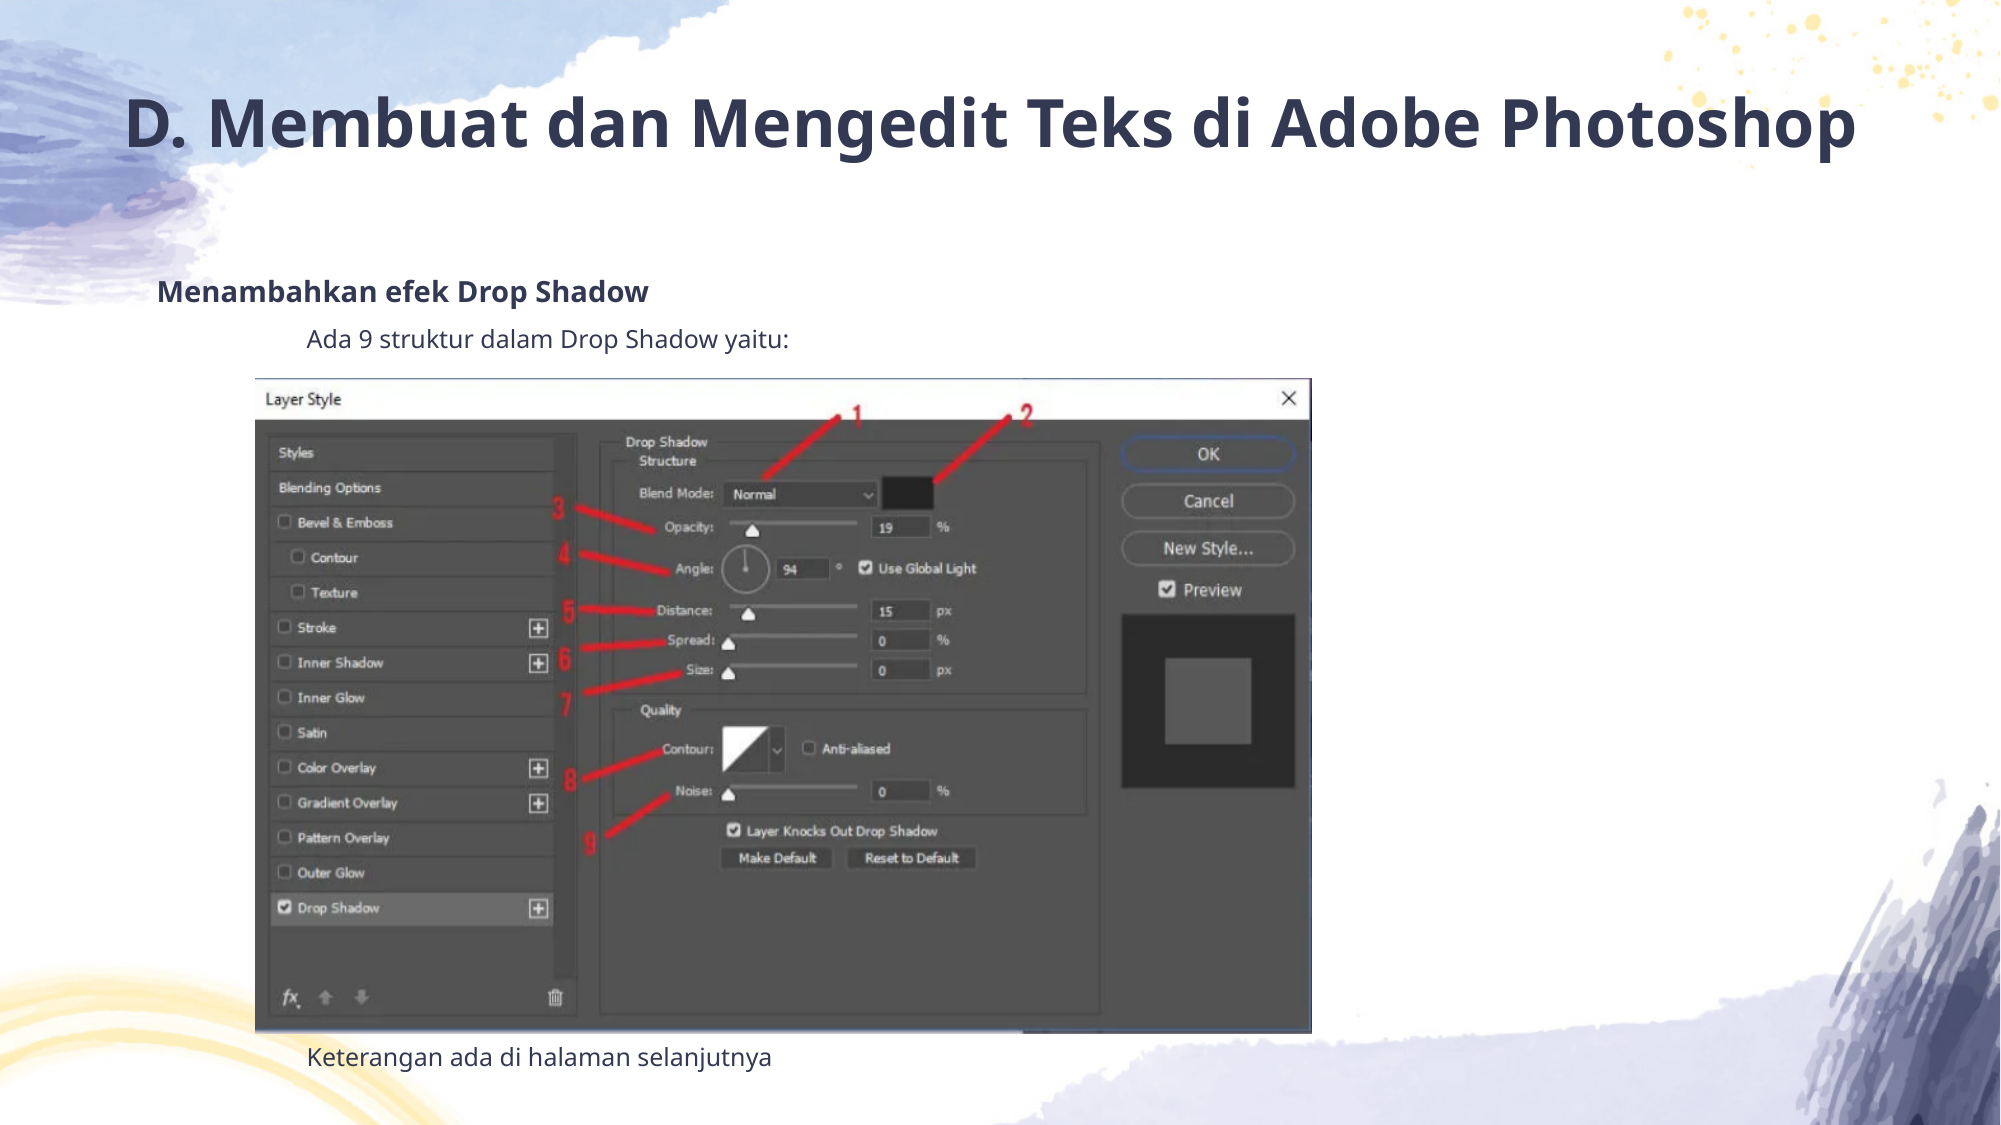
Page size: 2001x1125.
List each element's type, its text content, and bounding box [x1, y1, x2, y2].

title D. Membuat dan Mengedit Teks di Adobe Photoshop [108, 77, 1892, 164]
picture [0, 0, 2001, 1125]
list Menambahkan efek Drop Shadow Ada 9 struktur dalam Drop Shadow yaitu: Keterangan ada di halaman selanjutnya [108, 241, 1892, 1096]
